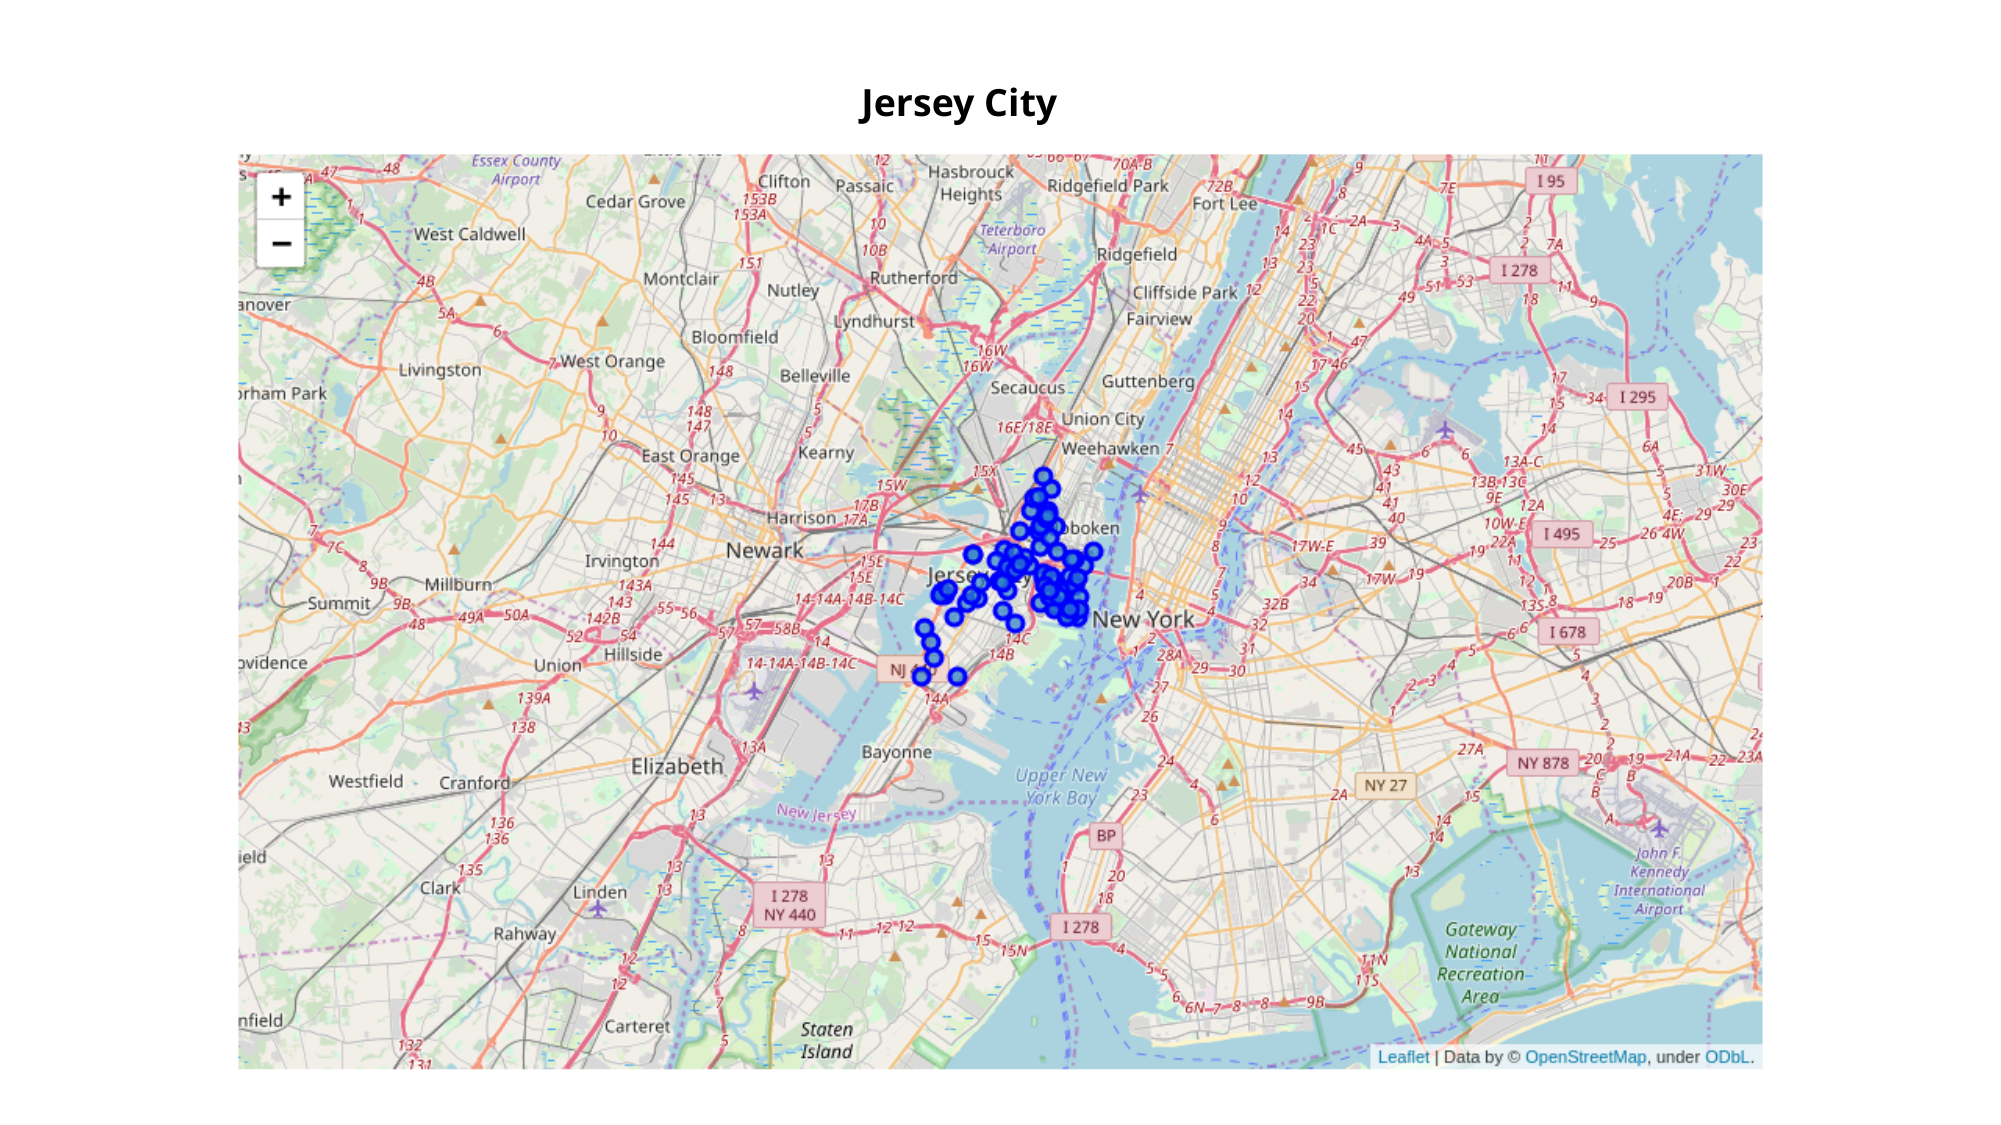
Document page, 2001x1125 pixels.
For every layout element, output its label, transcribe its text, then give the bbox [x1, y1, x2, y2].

text_box Jersey City [846, 71, 1073, 132]
picture [234, 153, 1766, 1072]
